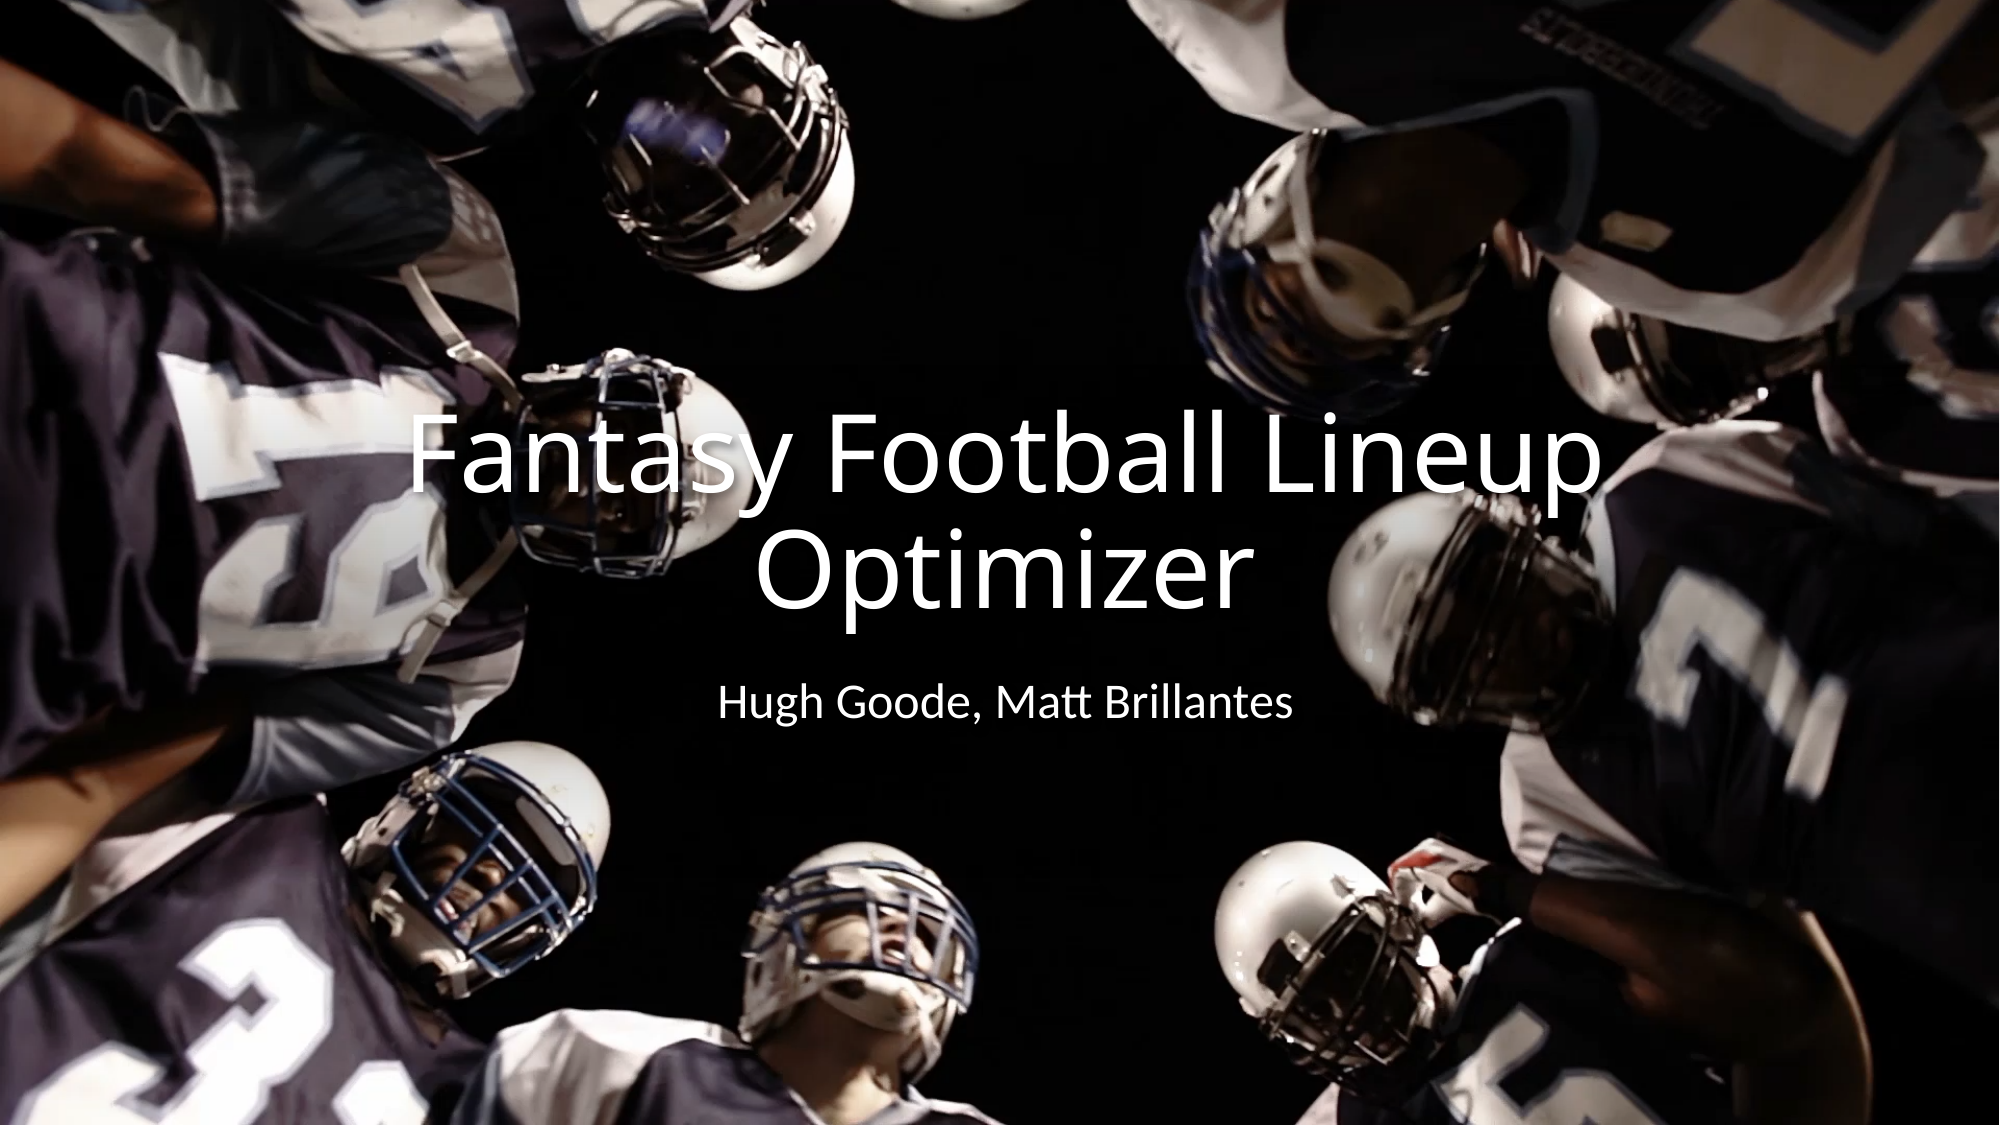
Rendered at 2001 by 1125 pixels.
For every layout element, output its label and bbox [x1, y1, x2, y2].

text_box [0, 0, 2000, 1125]
